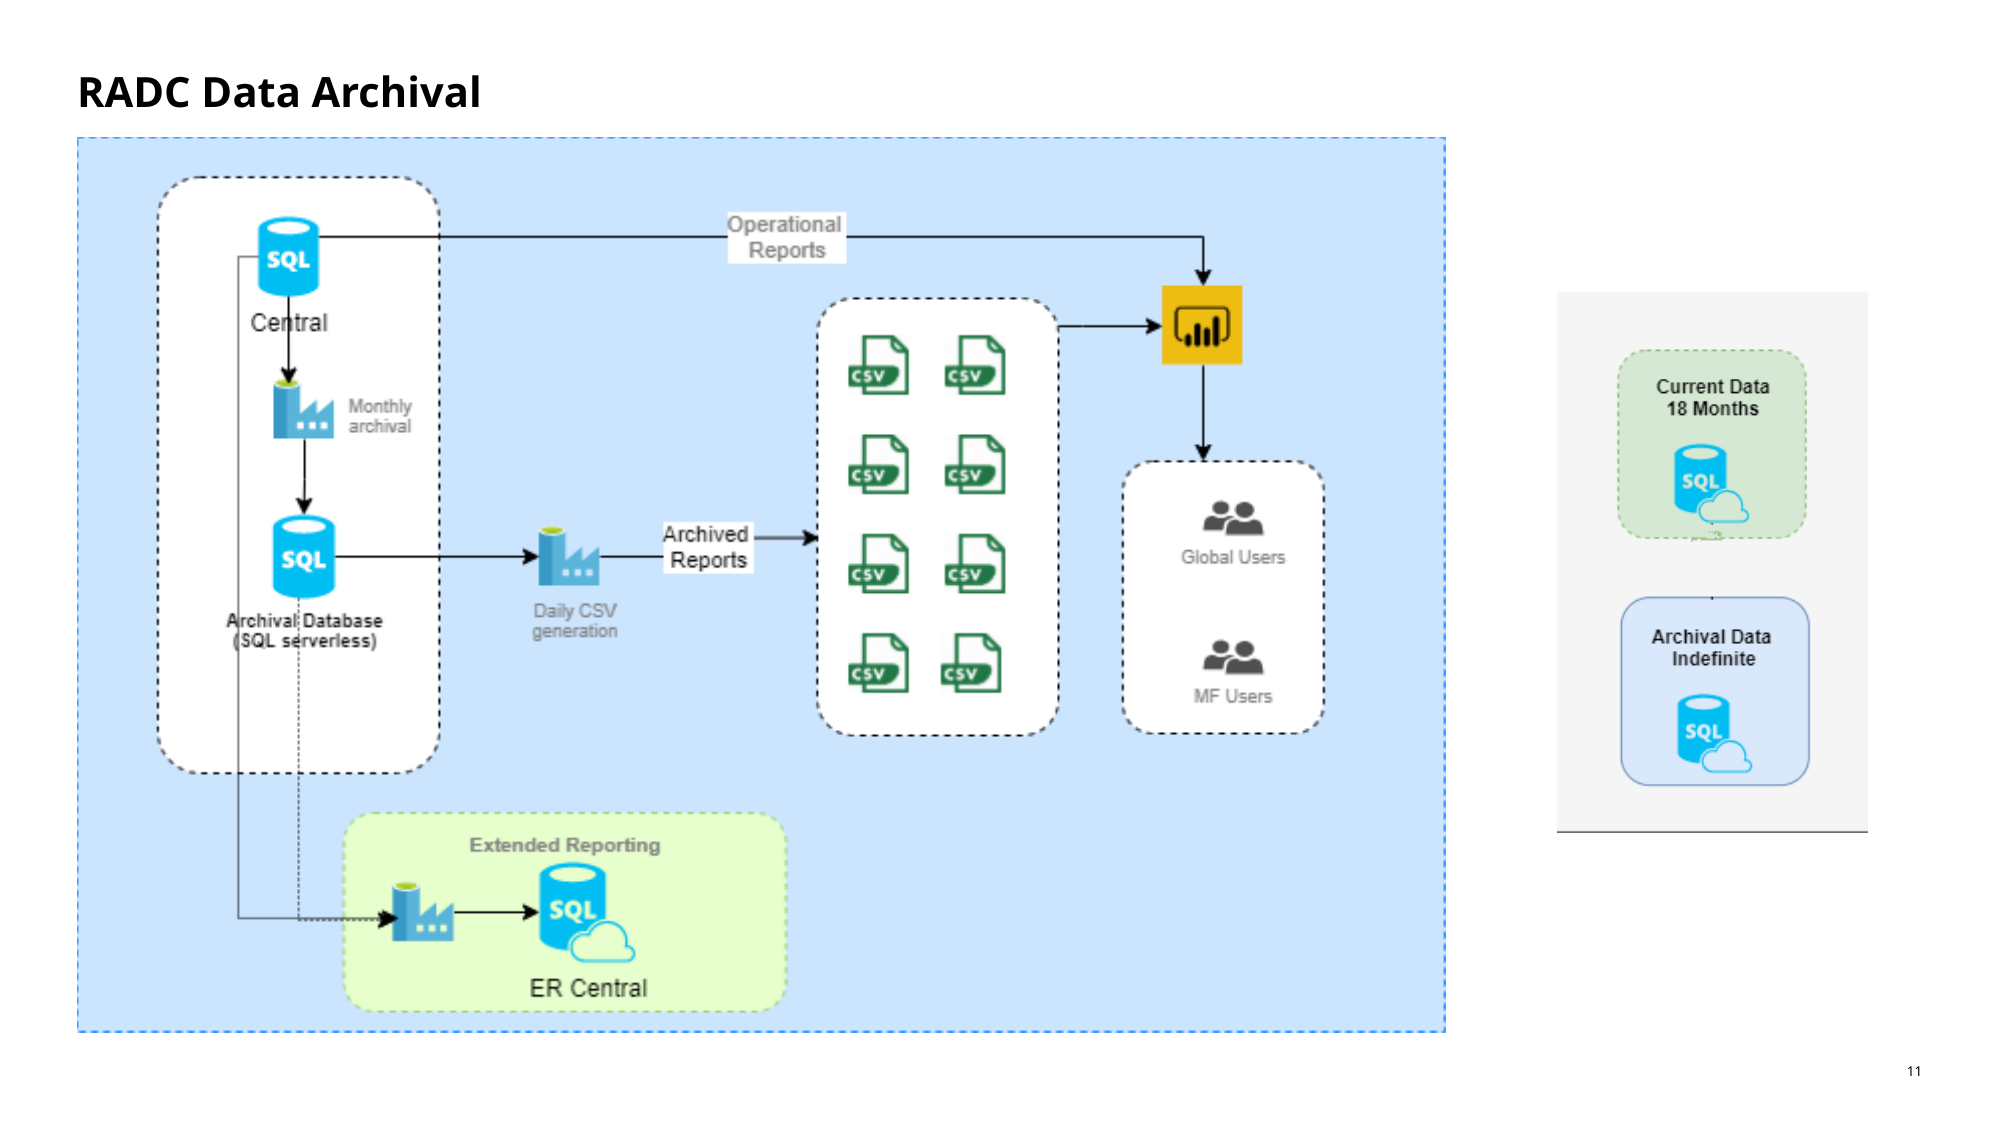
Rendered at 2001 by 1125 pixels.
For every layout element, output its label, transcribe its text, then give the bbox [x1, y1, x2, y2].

picture [76, 137, 1447, 1034]
picture [1556, 291, 1869, 834]
title RADC Data Archival [77, 66, 1923, 140]
